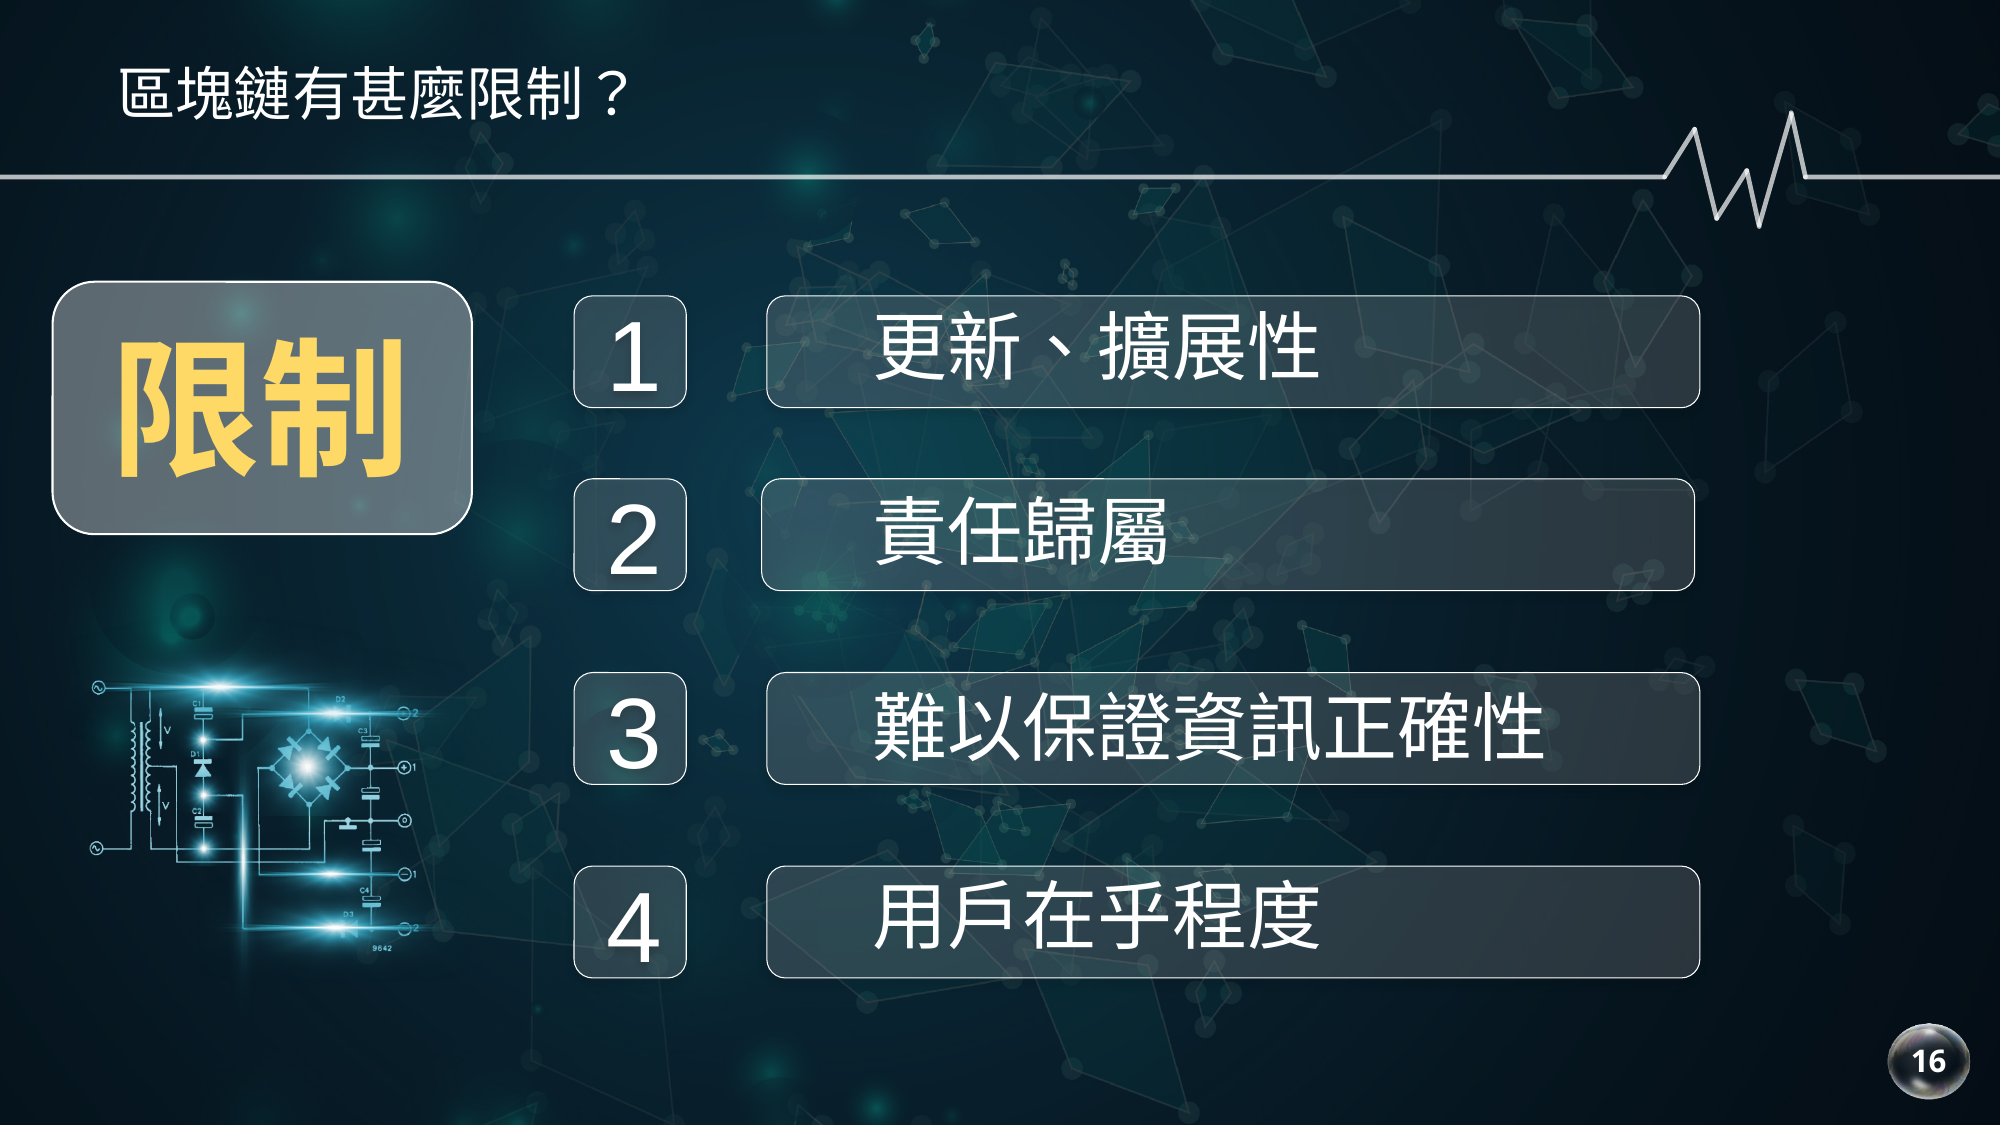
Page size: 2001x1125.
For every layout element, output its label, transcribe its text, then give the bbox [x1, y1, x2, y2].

text_box 難以保證資訊正確性 [845, 666, 1695, 784]
picture [0, 0, 2000, 112]
text_box [760, 477, 1696, 592]
text_box 用戶在乎程度 [845, 855, 1406, 973]
text_box 3 [572, 671, 688, 786]
text_box 2 [572, 477, 688, 592]
text_box 區塊鏈有甚麼限制？ [102, 49, 1501, 112]
text_box 責任歸屬 [845, 471, 1425, 588]
text_box [51, 280, 473, 517]
text_box 4 [572, 865, 688, 979]
text_box [765, 865, 1701, 979]
text_box [1695, 677, 1701, 780]
text_box 限制 [65, 329, 411, 479]
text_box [0, 112, 2000, 227]
text_box 1 [572, 294, 688, 409]
text_box 更新、擴展性 [845, 286, 1389, 403]
text_box [765, 294, 1701, 409]
picture [0, 227, 2000, 1125]
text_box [1839, 998, 2000, 1125]
text_box [765, 671, 1689, 786]
